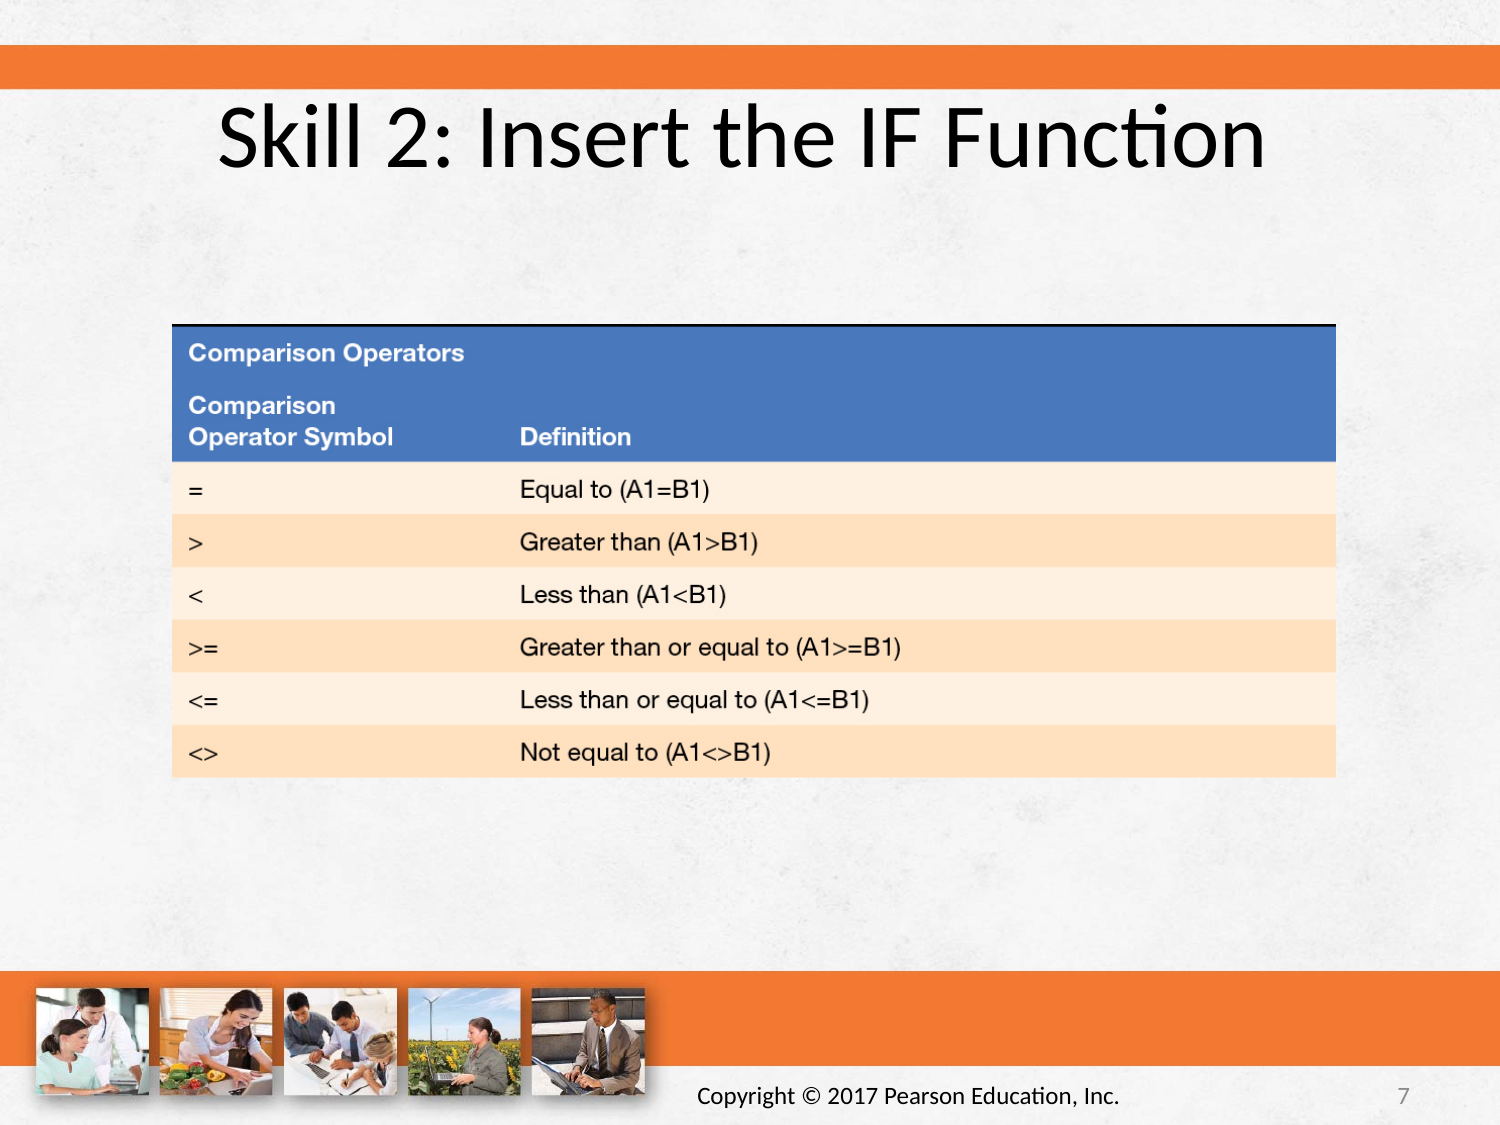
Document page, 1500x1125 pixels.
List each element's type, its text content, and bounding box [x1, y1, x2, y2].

picture [0, 0, 1500, 1125]
title Skill 2: Insert the IF Function [108, 50, 1400, 213]
slide_number 7 [1074, 1065, 1425, 1125]
footer Copyright © 2017 Pearson Education, Inc. [649, 1065, 1074, 1125]
